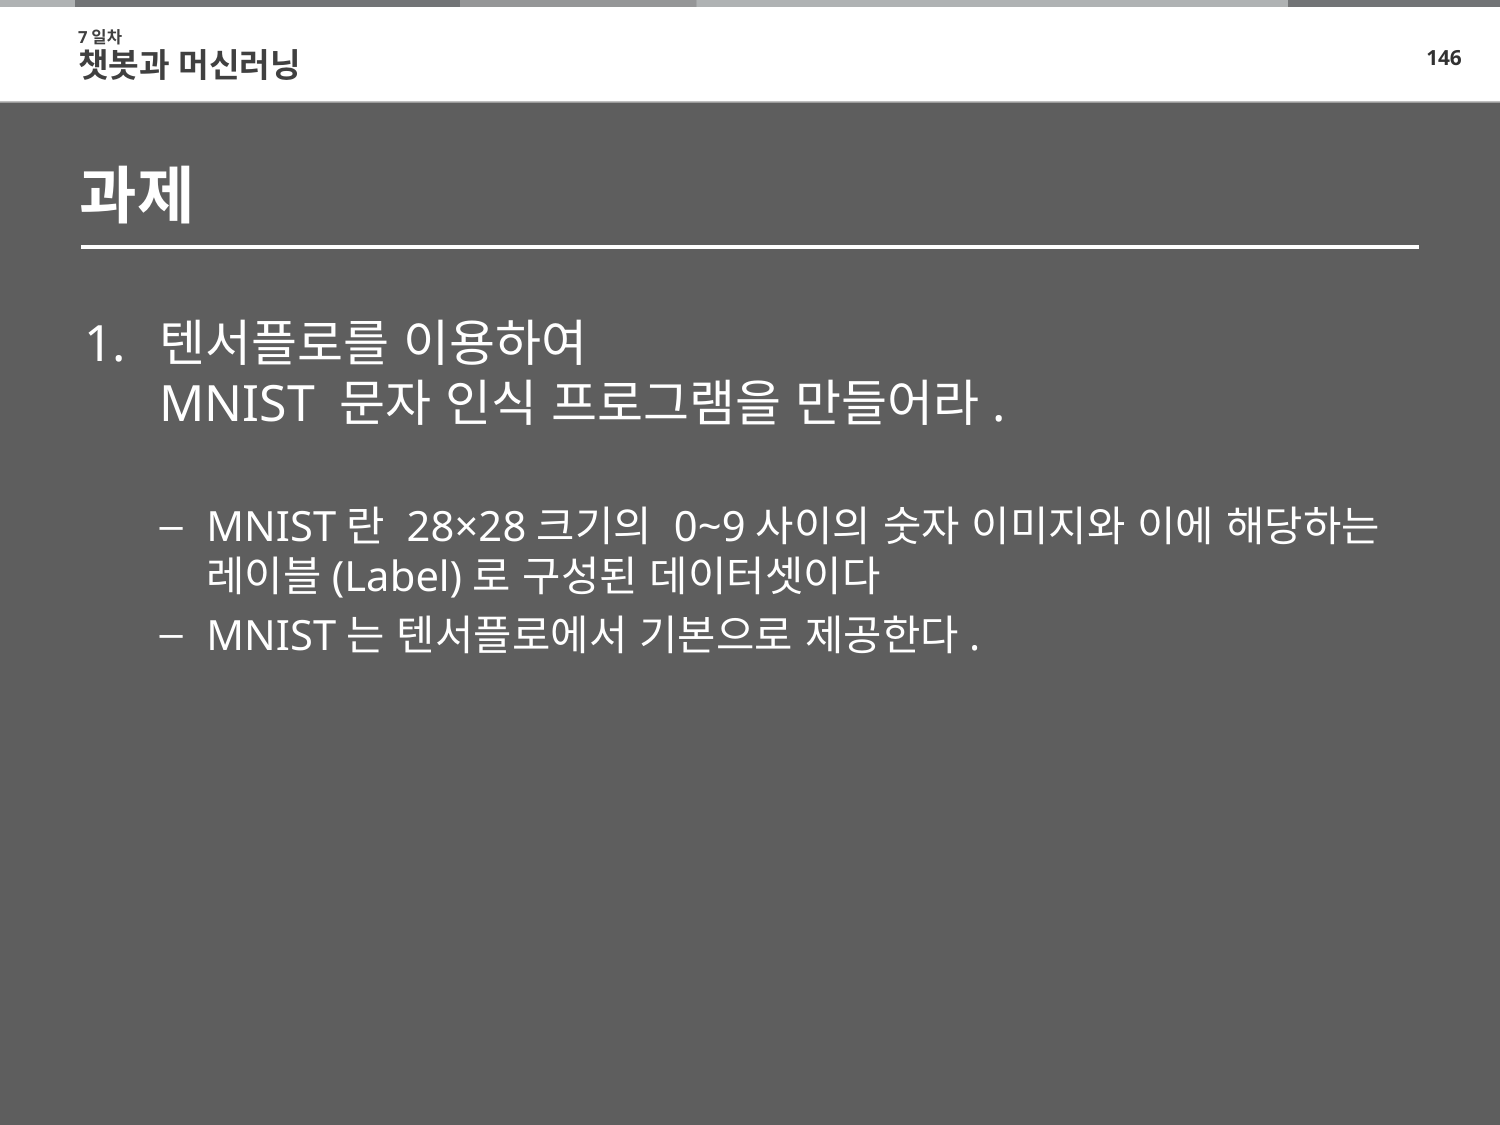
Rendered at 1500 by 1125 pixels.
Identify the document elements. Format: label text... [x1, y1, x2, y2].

text_box 7일차 챗봇과 머신러닝 [61, 21, 476, 93]
picture [0, 0, 1500, 23]
title 과제 [65, 148, 1416, 257]
list 텐서플로를 이용하여 MNIST 문자 인식 프로그램을 만들어라. MNIST란 28×28크기의 0~9사이의 숫자 이미지와 이에 해당하는 레이블(Label)로 구성된 데이터셋이다 MNIST는 텐서플로에서 기본으로 제공한다. [69, 304, 1413, 966]
